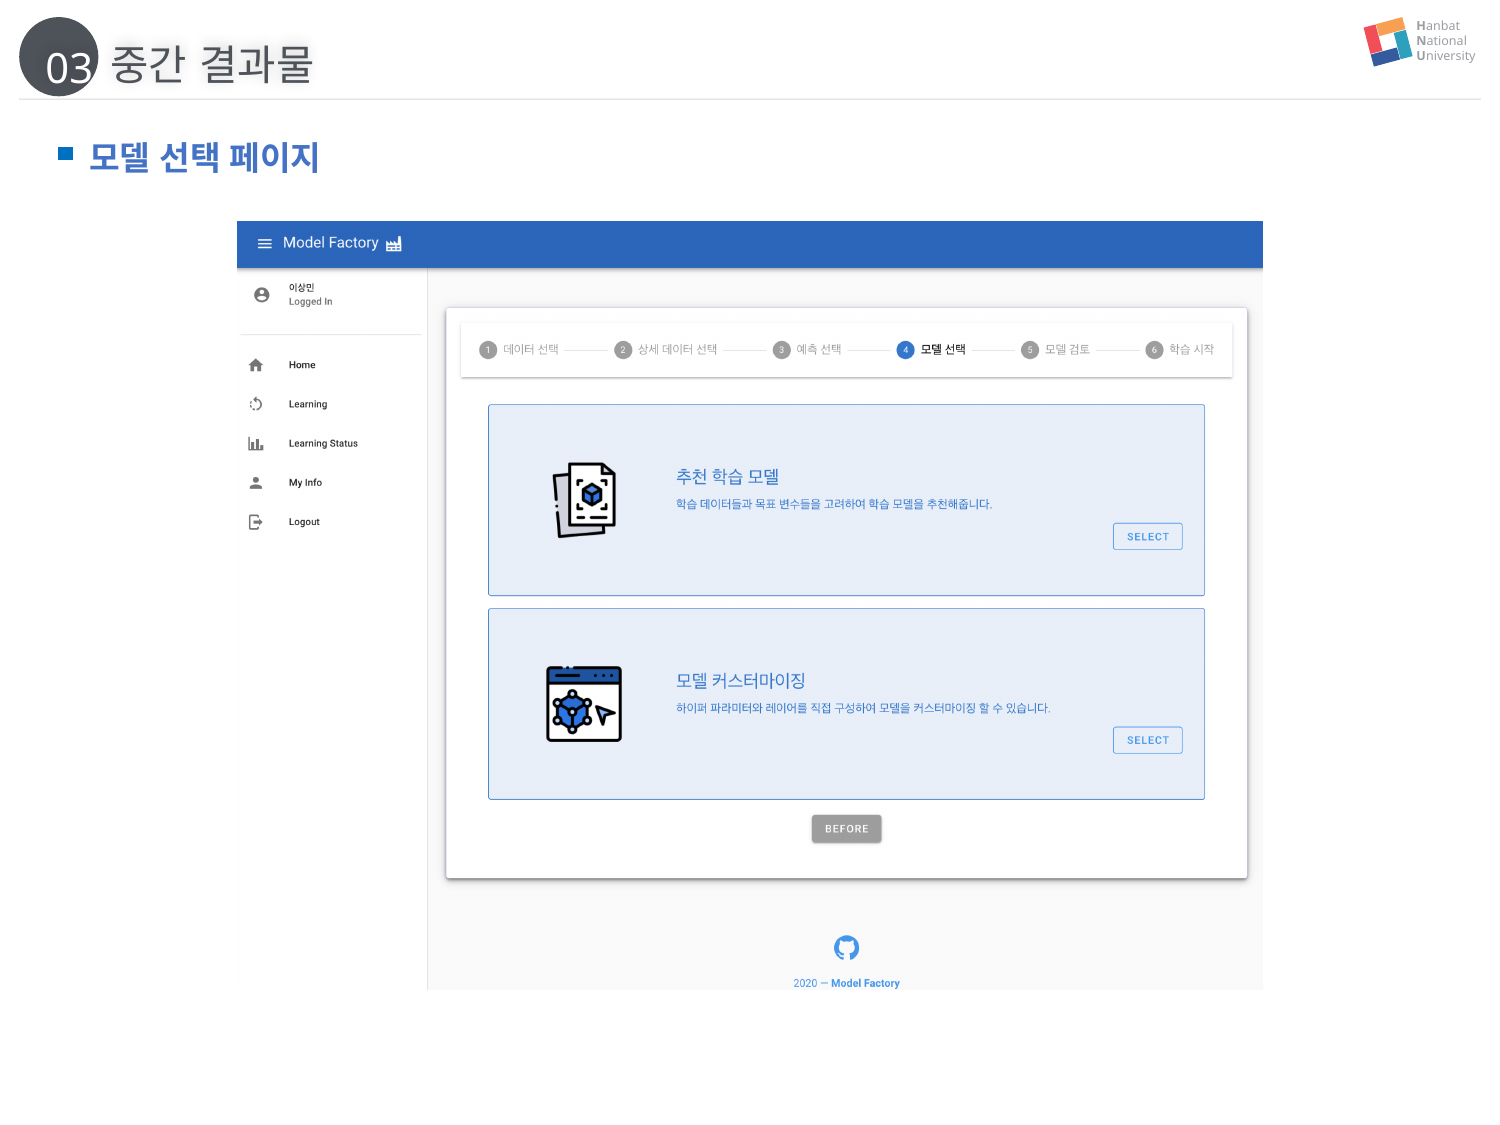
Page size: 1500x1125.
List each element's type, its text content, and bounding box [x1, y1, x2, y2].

text_box 중간 결과물 [95, 31, 330, 97]
picture [237, 221, 1263, 990]
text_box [1366, 10, 1489, 72]
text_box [58, 109, 926, 179]
text_box [18, 16, 86, 76]
text_box 03 [30, 34, 93, 98]
